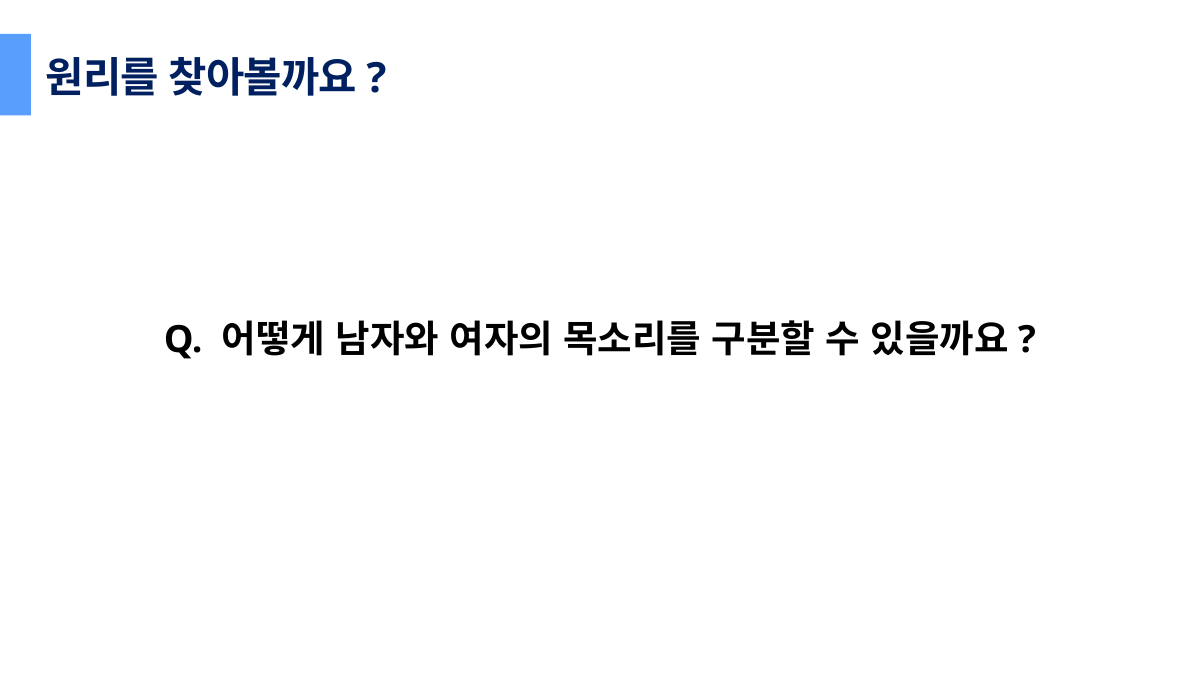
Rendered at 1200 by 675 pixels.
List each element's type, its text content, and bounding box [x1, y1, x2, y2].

text_box 원리를 찾아볼까요? [32, 43, 712, 109]
text_box [0, 33, 32, 116]
text_box Q. 어떻게 남자와 여자의 목소리를 구분할 수 있을까요? [149, 307, 1051, 367]
